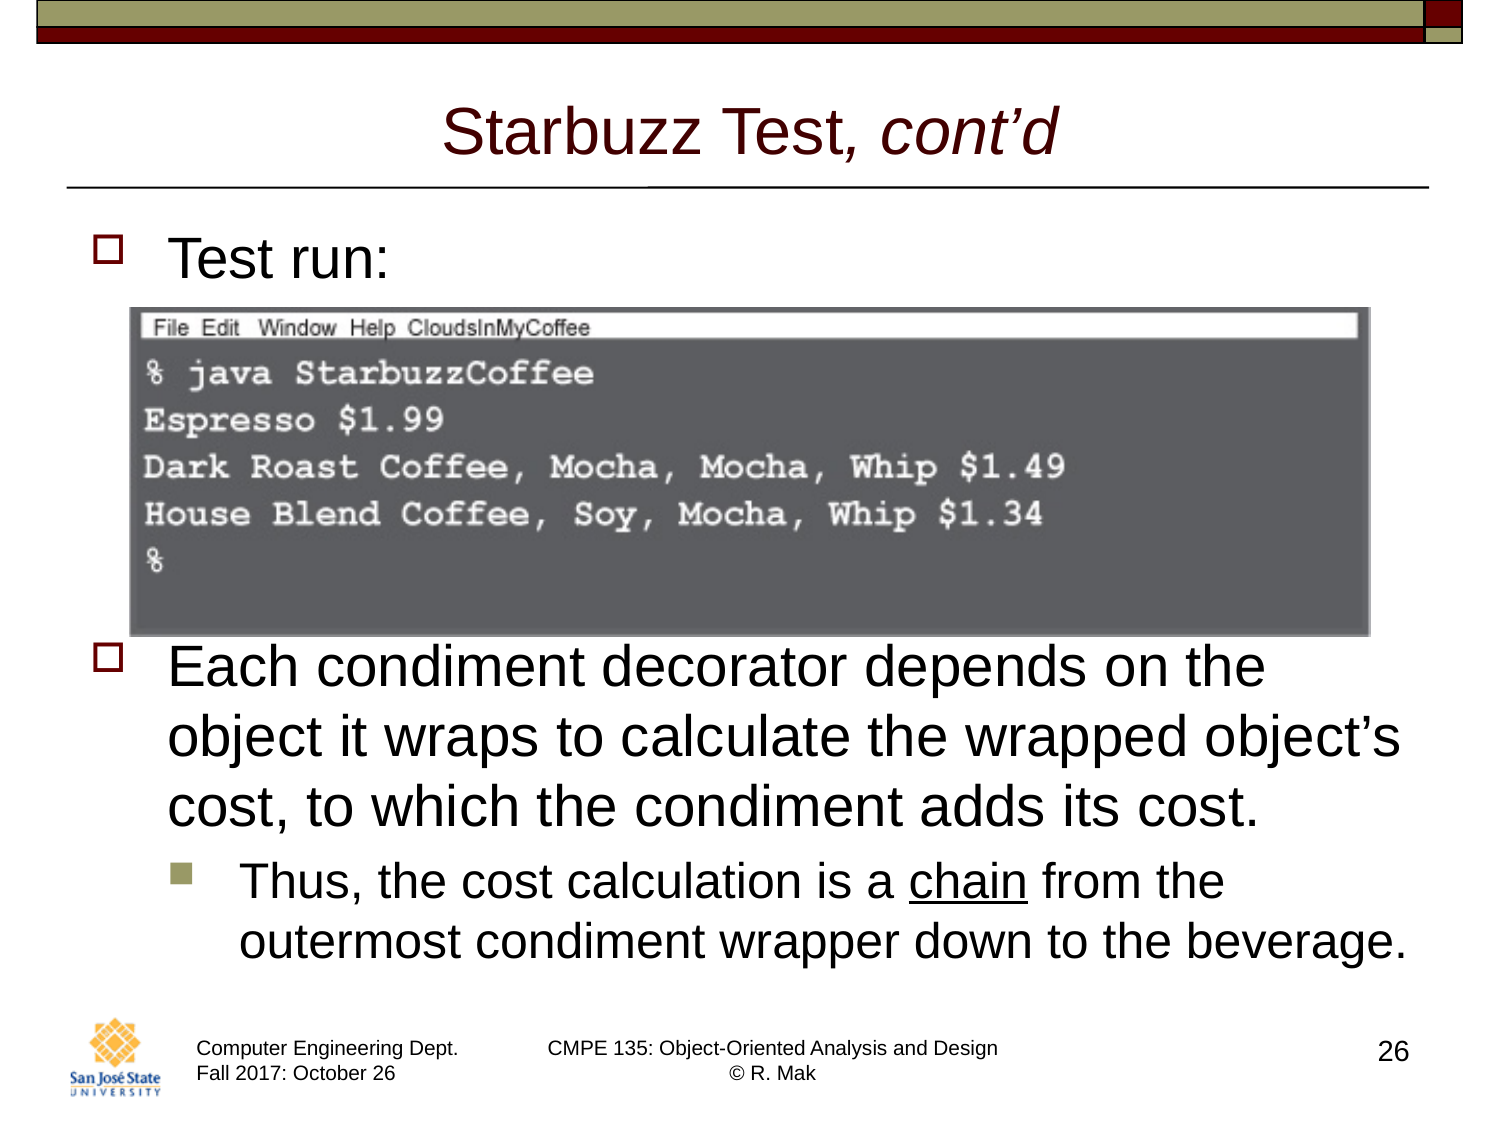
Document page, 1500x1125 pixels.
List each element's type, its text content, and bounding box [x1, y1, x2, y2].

picture [60, 1012, 166, 1112]
list Test run: Each condiment decorator depends on the object it wraps to calculate the wrapped object’s cost, to which the condiment adds its cost. Thus, the cost calculation is a chain from the outermost condiment wrapper down to the beverage. [75, 212, 1425, 1013]
picture [128, 307, 1371, 637]
slide_number 26 [1335, 1025, 1425, 1100]
title Starbuzz Test, cont’d [75, 67, 1425, 175]
